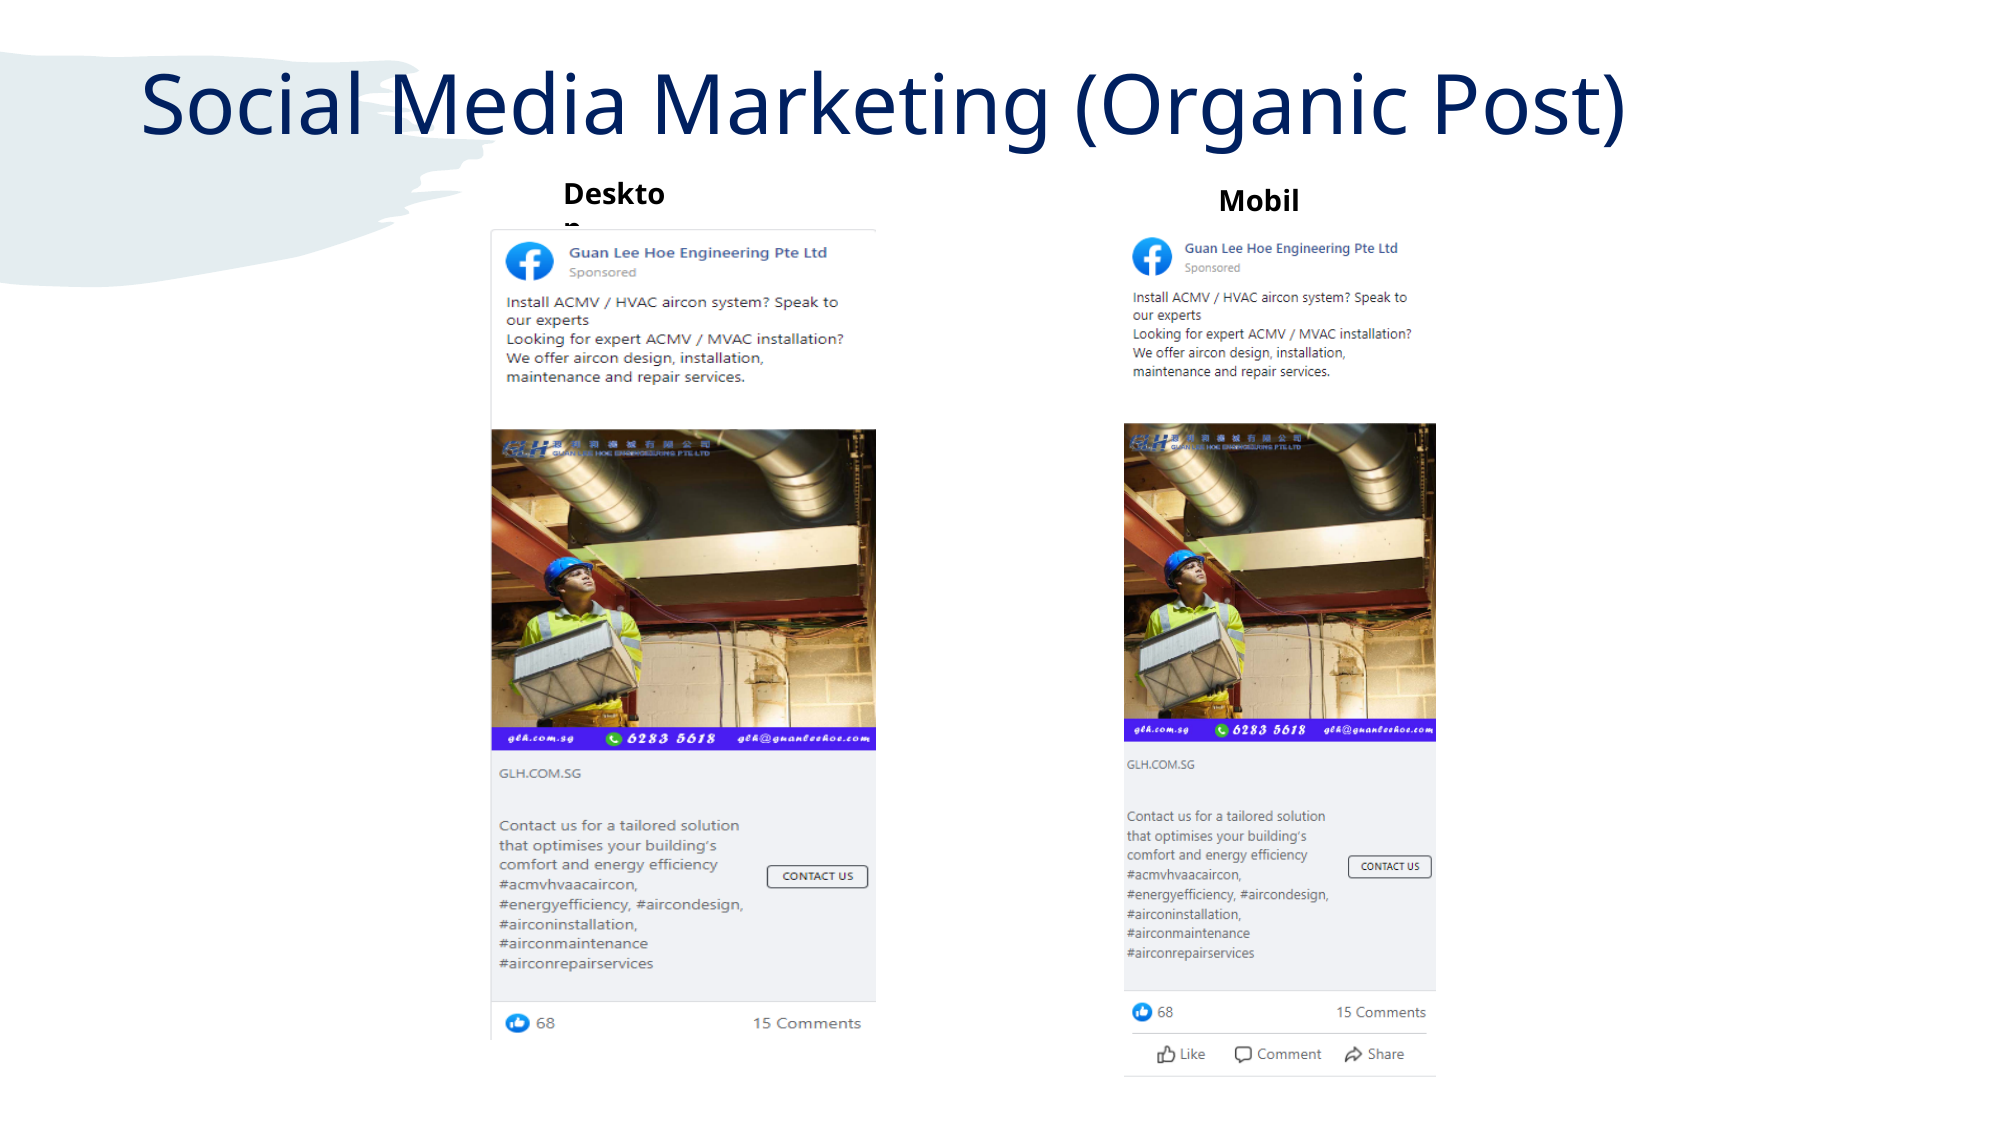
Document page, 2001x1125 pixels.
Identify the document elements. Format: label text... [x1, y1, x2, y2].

text_box Desktop [548, 167, 695, 224]
picture [488, 226, 876, 1041]
text_box Mobile [1203, 174, 1332, 227]
text_box Social Media Marketing (Organic Post) [125, 43, 1804, 159]
picture [1124, 228, 1436, 1082]
